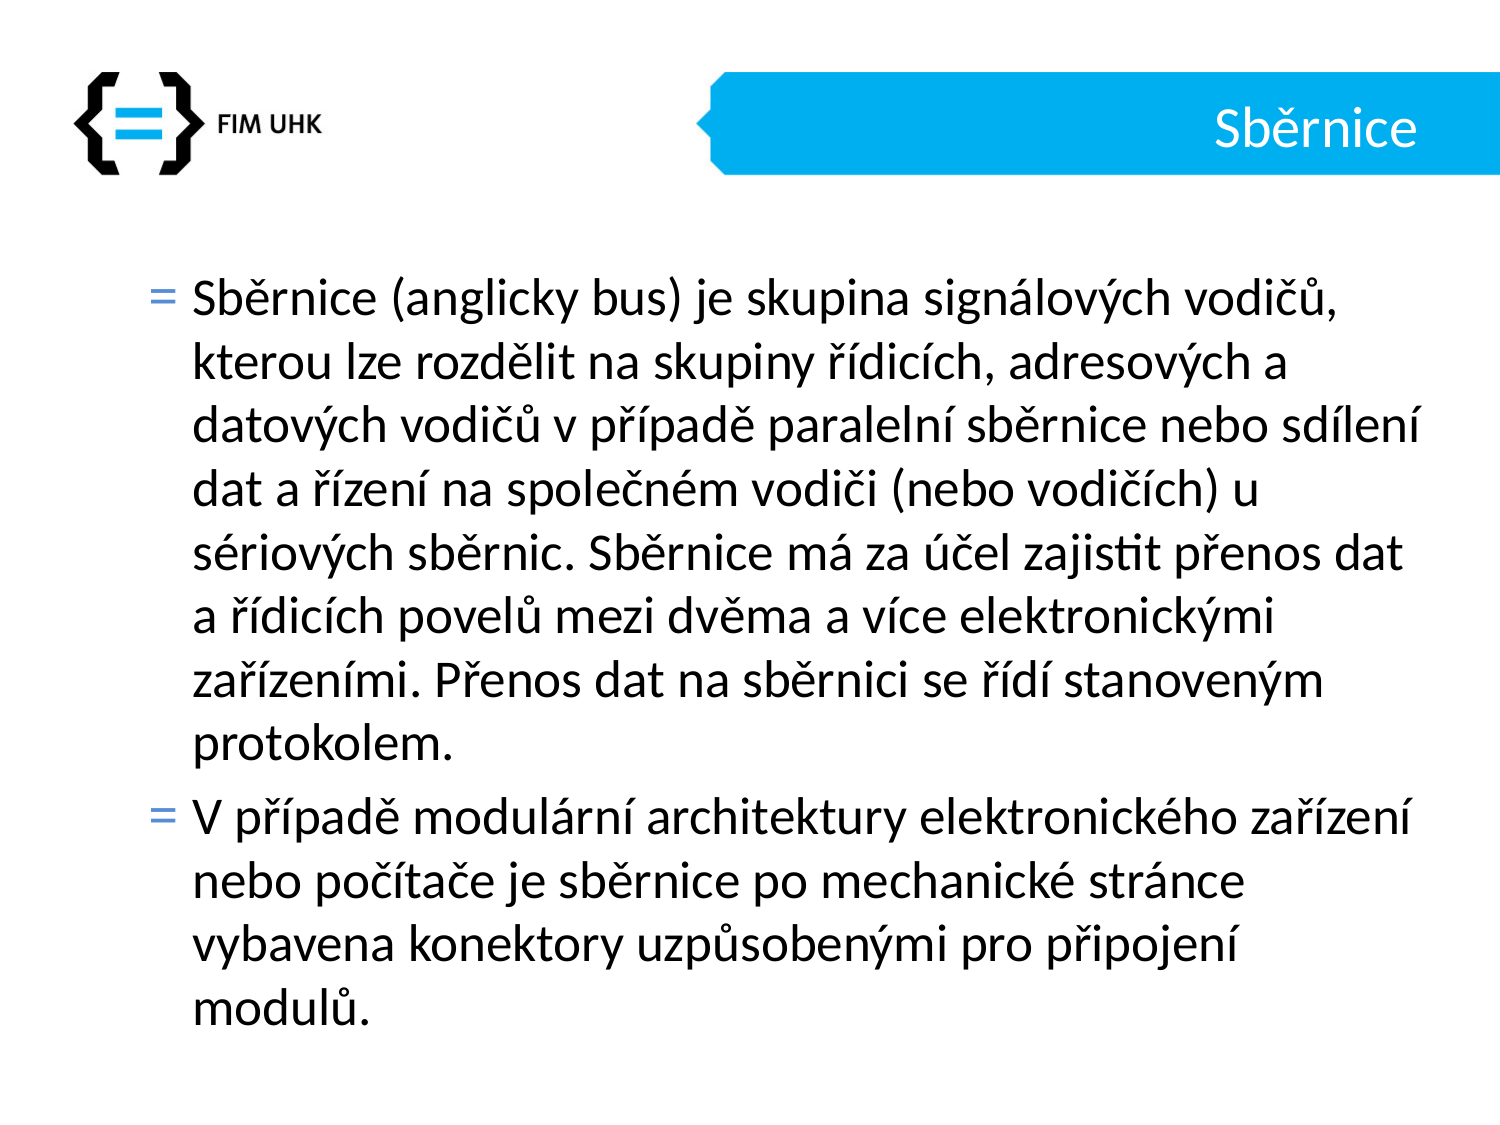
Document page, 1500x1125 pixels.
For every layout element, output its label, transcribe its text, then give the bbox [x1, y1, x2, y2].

list Sběrnice (anglicky bus) je skupina signálových vodičů, kterou lze rozdělit na skupiny řídicích, adresových a datových vodičů v případě paralelní sběrnice nebo sdílení dat a řízení na společném vodiči (nebo vodičích) u sériových sběrnic. Sběrnice má za účel zajistit přenos dat a řídicích povelů mezi dvěma a více elektronickými zařízeními. Přenos dat na sběrnici se řídí stanoveným protokolem. V případě modulární architektury elektronického zařízení nebo počítače je sběrnice po mechanické stránce vybavena konektory uzpůsobenými pro připojení modulů. [148, 262, 1425, 1043]
picture [0, 0, 1500, 1125]
title Sběrnice [766, 78, 1434, 169]
